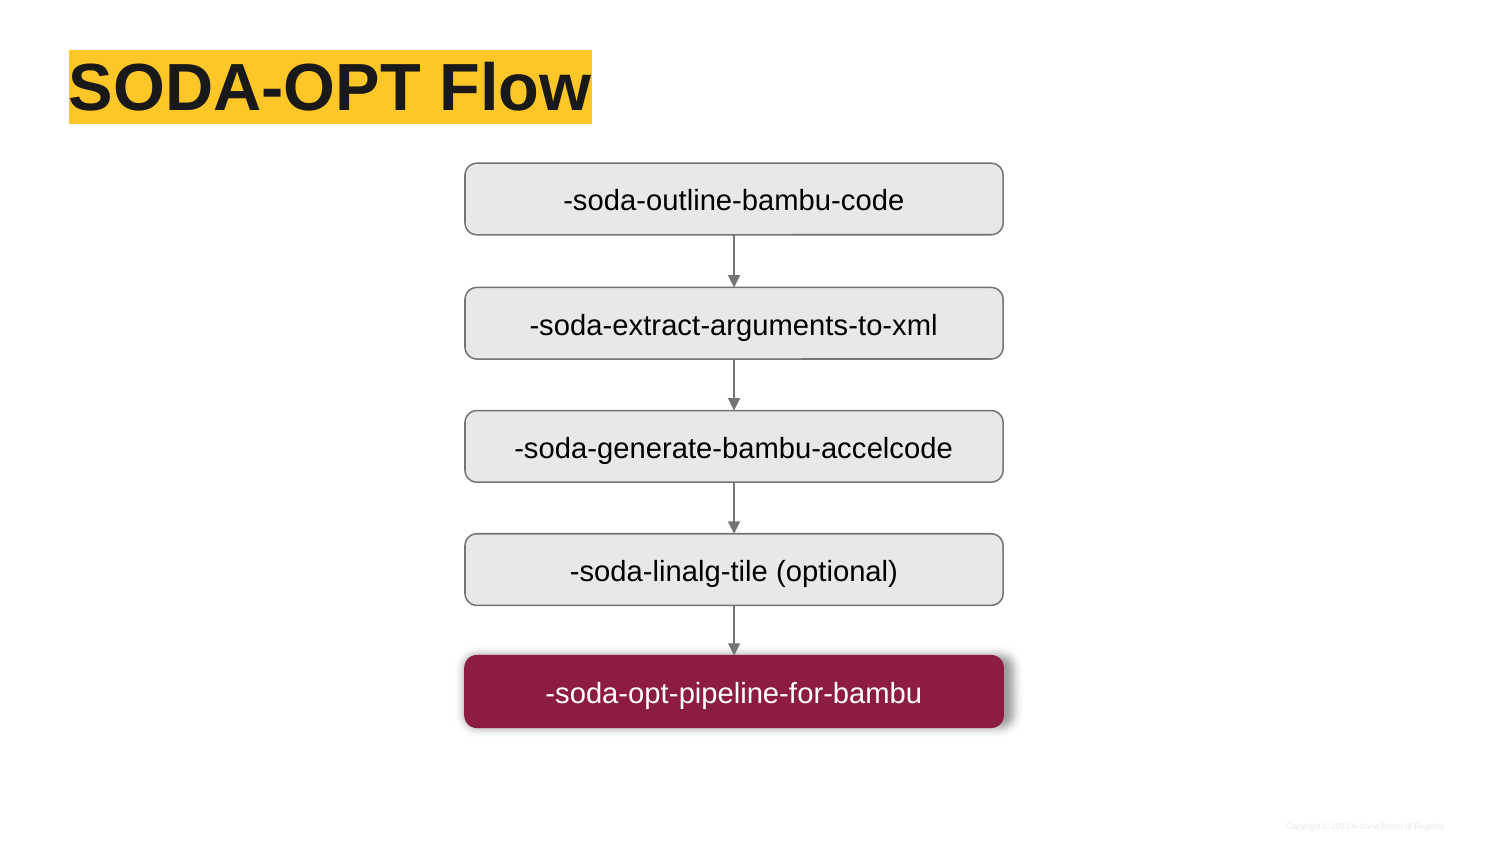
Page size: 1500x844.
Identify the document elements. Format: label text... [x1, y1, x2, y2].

text_box -soda-linalg-tile (optional) [465, 533, 1004, 606]
text_box -soda-opt-pipeline-for-bambu [465, 655, 1004, 728]
text_box -soda-extract-arguments-to-xml [465, 287, 1004, 360]
text_box -soda-outline-bambu-code [465, 163, 1004, 235]
text_box -soda-generate-bambu-accelcode [465, 410, 1004, 483]
title SODA-OPT Flow [68, 52, 1449, 125]
